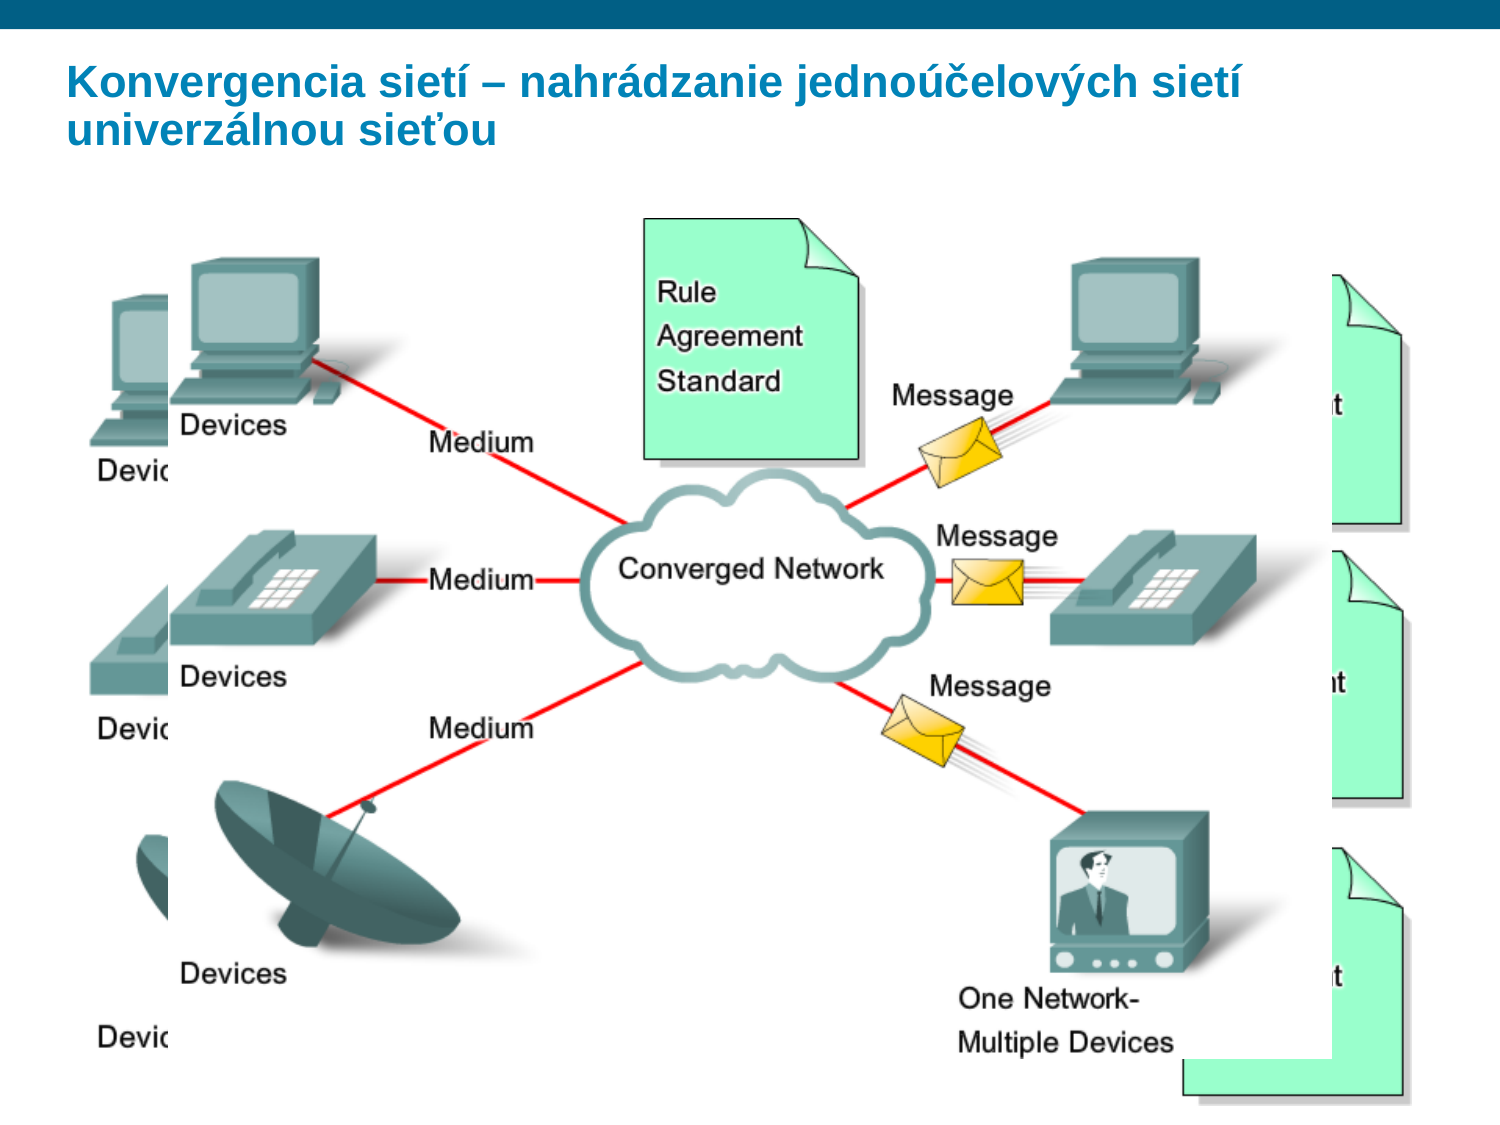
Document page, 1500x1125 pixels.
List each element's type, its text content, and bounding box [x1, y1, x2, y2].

picture [88, 217, 1412, 1107]
title Konvergencia sietí – nahrádzanie jednoúčelových sietí univerzálnou sieťou [53, 50, 1447, 163]
